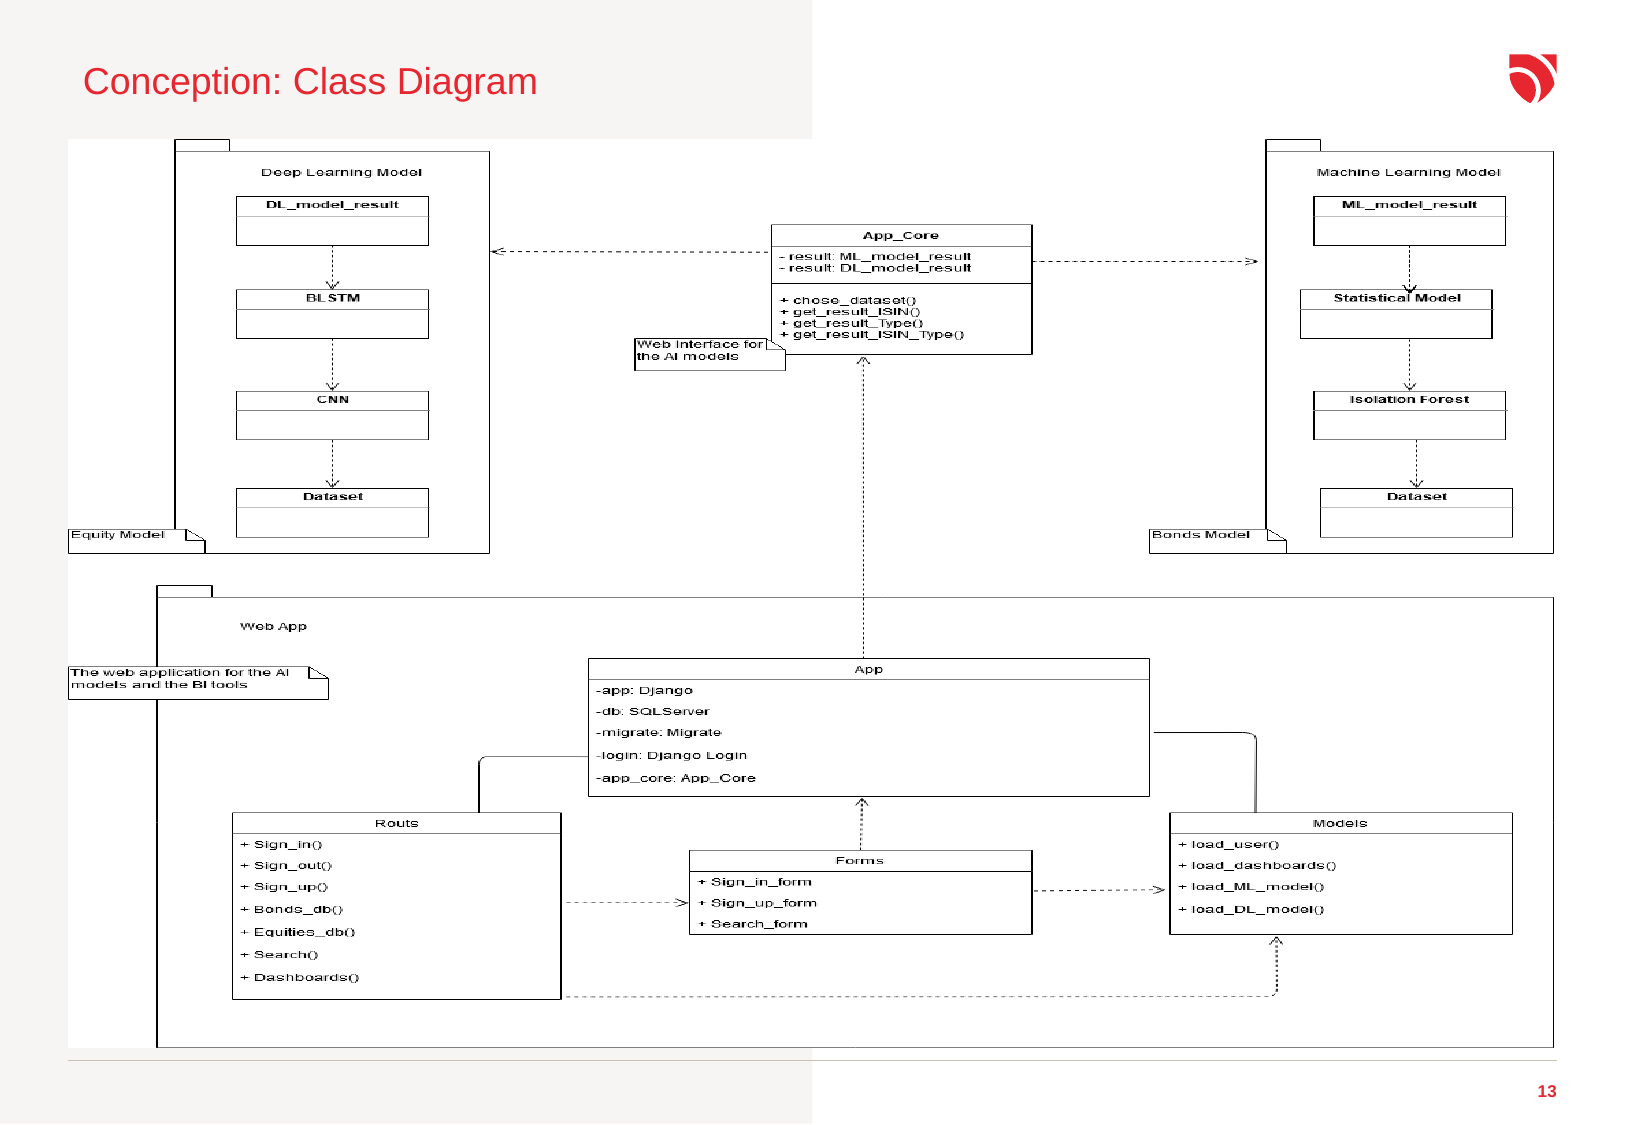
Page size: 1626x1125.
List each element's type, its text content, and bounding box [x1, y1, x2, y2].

text_box Conception: Class Diagram [68, 54, 1297, 103]
picture [68, 139, 1556, 1048]
